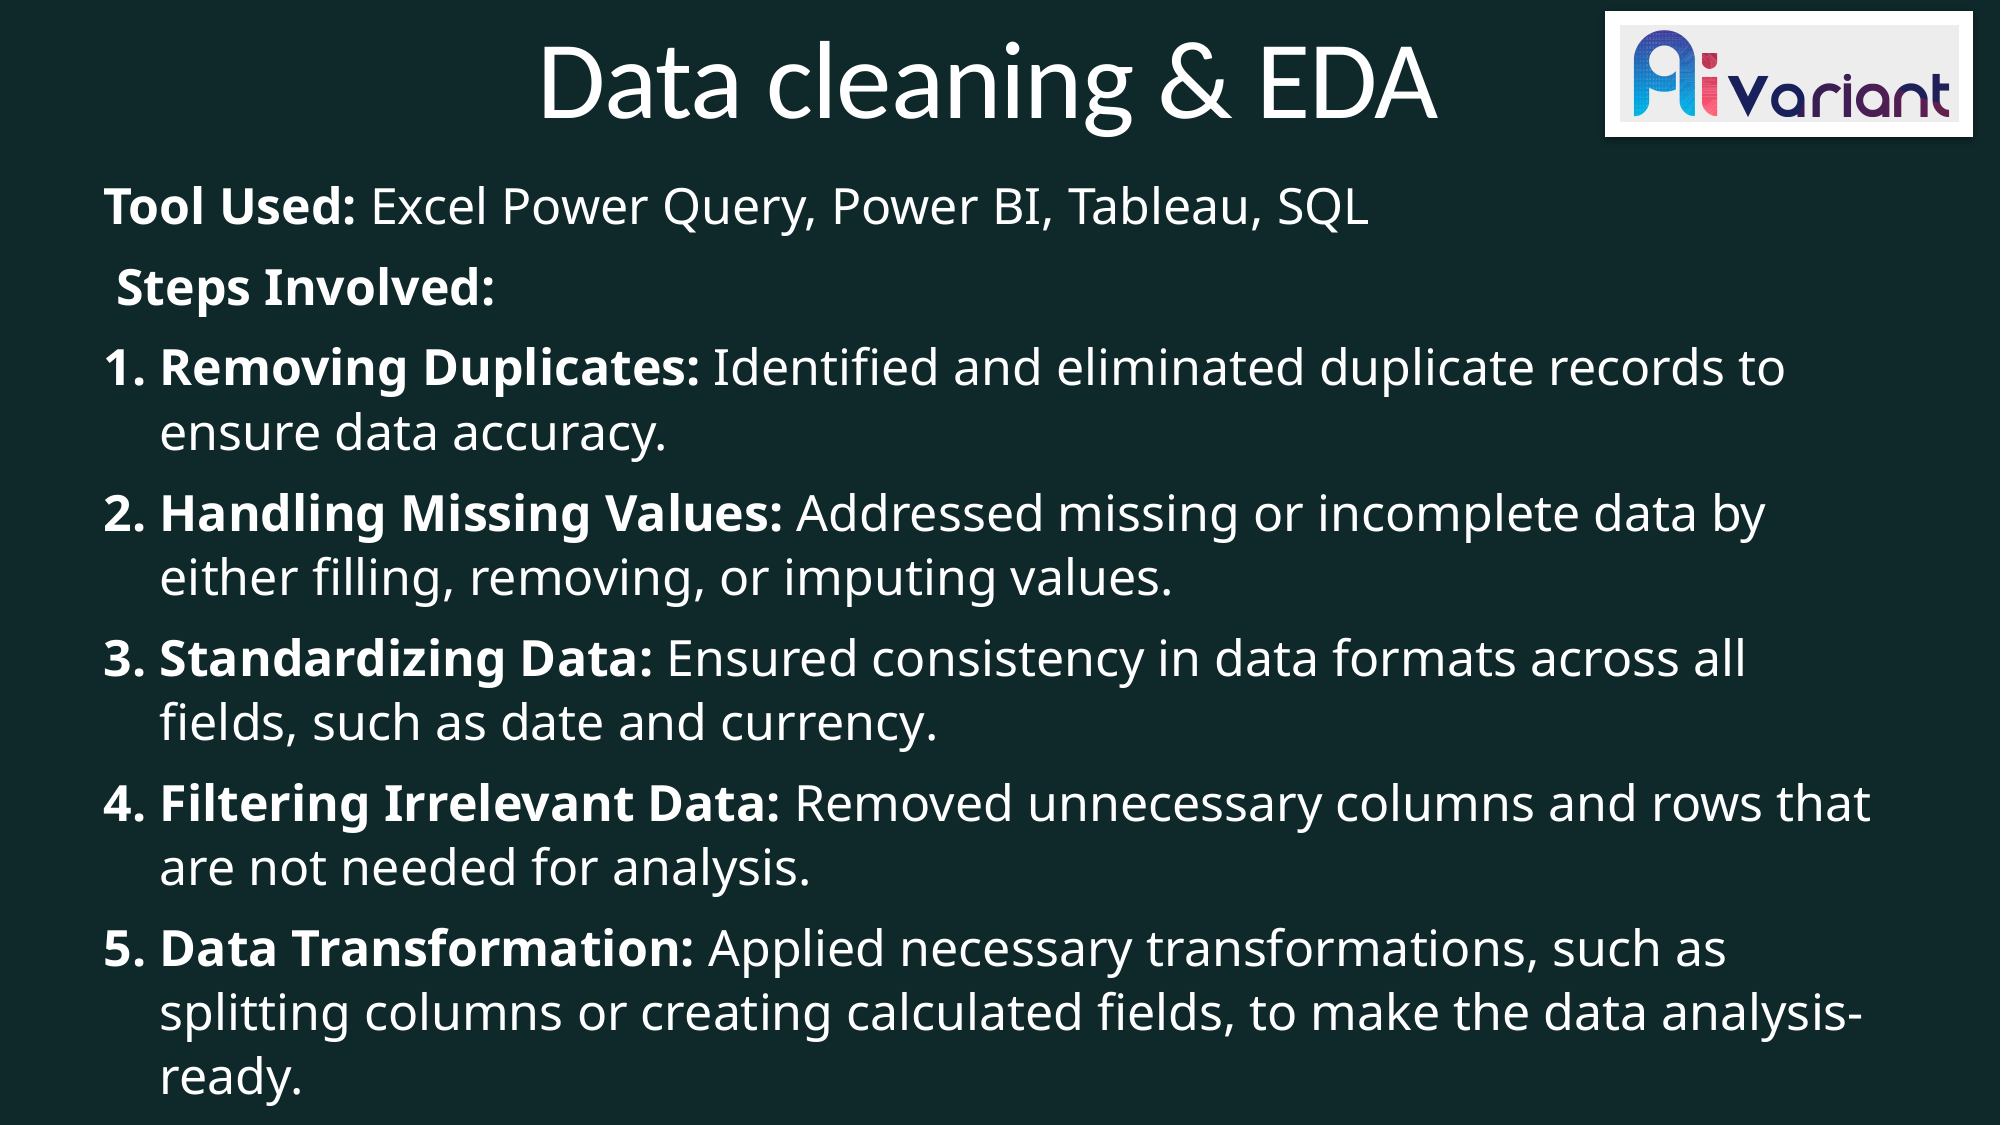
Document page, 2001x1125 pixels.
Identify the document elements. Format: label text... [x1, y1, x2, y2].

text_box Tool Used: Excel Power Query, Power BI, Tableau, SQL Steps Involved: Removing Duplicates: Identified and eliminated duplicate records to ensure data accuracy. Handling Missing Values: Addressed missing or incomplete data by either filling, removing, or imputing values. Standardizing Data: Ensured consistency in data formats across all fields, such as date and currency. Filtering Irrelevant Data: Removed unnecessary columns and rows that are not needed for analysis. Data Transformation: Applied necessary transformations, such as splitting columns or creating calculated fields, to make the data analysis-ready. [88, 162, 1912, 1125]
title Data cleaning & EDA [424, 6, 1551, 162]
picture [1619, 25, 1960, 123]
